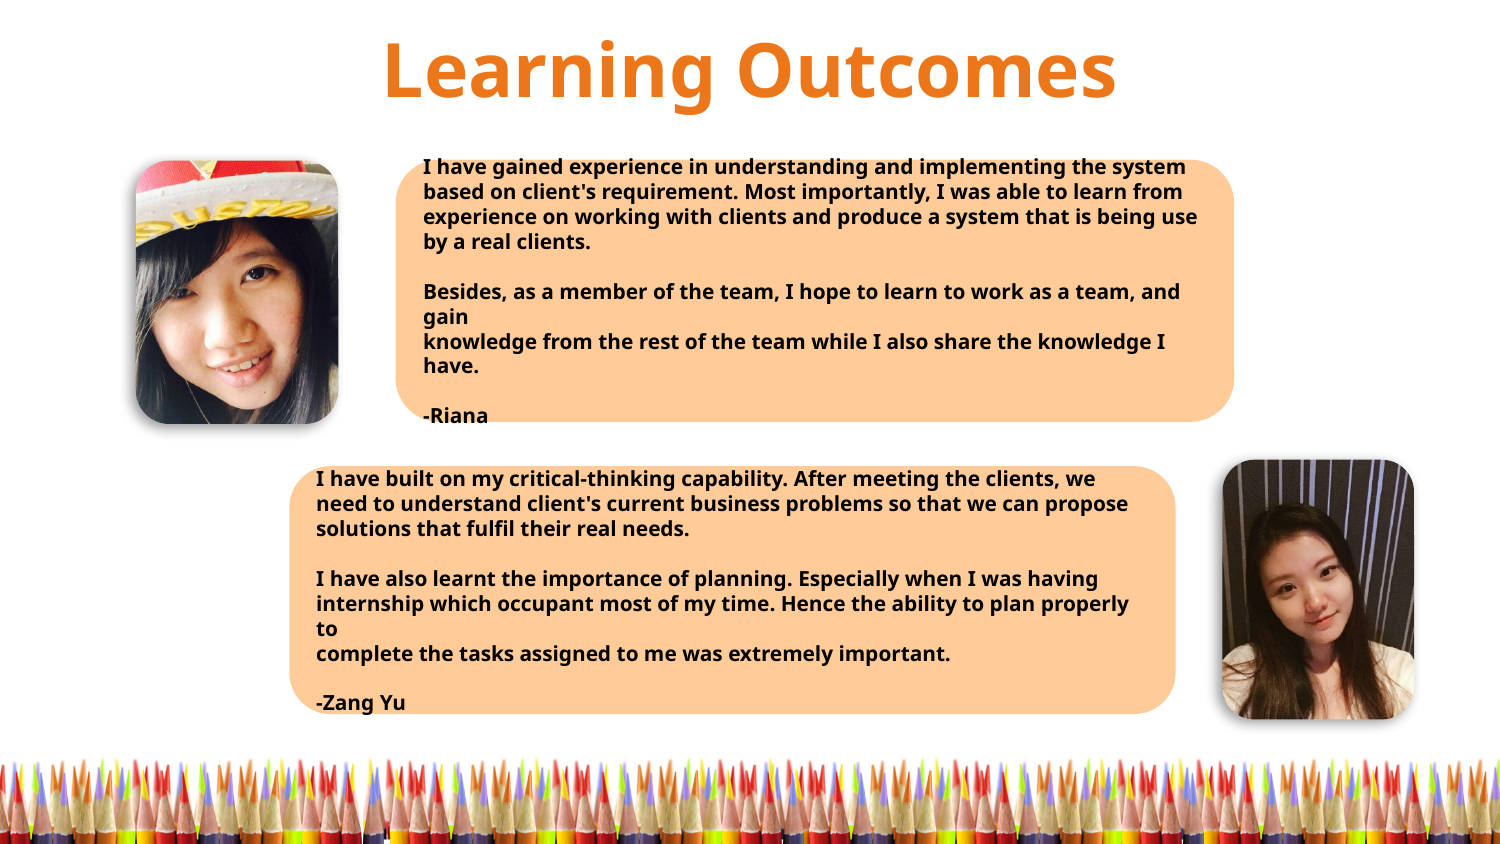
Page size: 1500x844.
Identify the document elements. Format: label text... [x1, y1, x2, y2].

picture [1222, 459, 1415, 720]
list Learning Outcomes [0, 20, 1500, 115]
text_box I have gained experience in understanding and implementing the system based on client's requirement. Most importantly, I was able to learn from experience on working with clients and produce a system that is being use by a real clients. Besides, as a member of the team, I hope to learn to work as a team, and gain knowledge from the rest of the team while I also share the knowledge I have. -Riana [393, 157, 1237, 424]
picture [0, 756, 1500, 844]
text_box I have built on my critical-thinking capability. After meeting the clients, we need to understand client's current business problems so that we can propose solutions that fulfil their real needs. I have also learnt the importance of planning. Especially when I was having internship which occupant most of my time. Hence the ability to plan properly to complete the tasks assigned to me was extremely important. -Zang Yu [287, 464, 1178, 717]
picture [135, 160, 339, 425]
